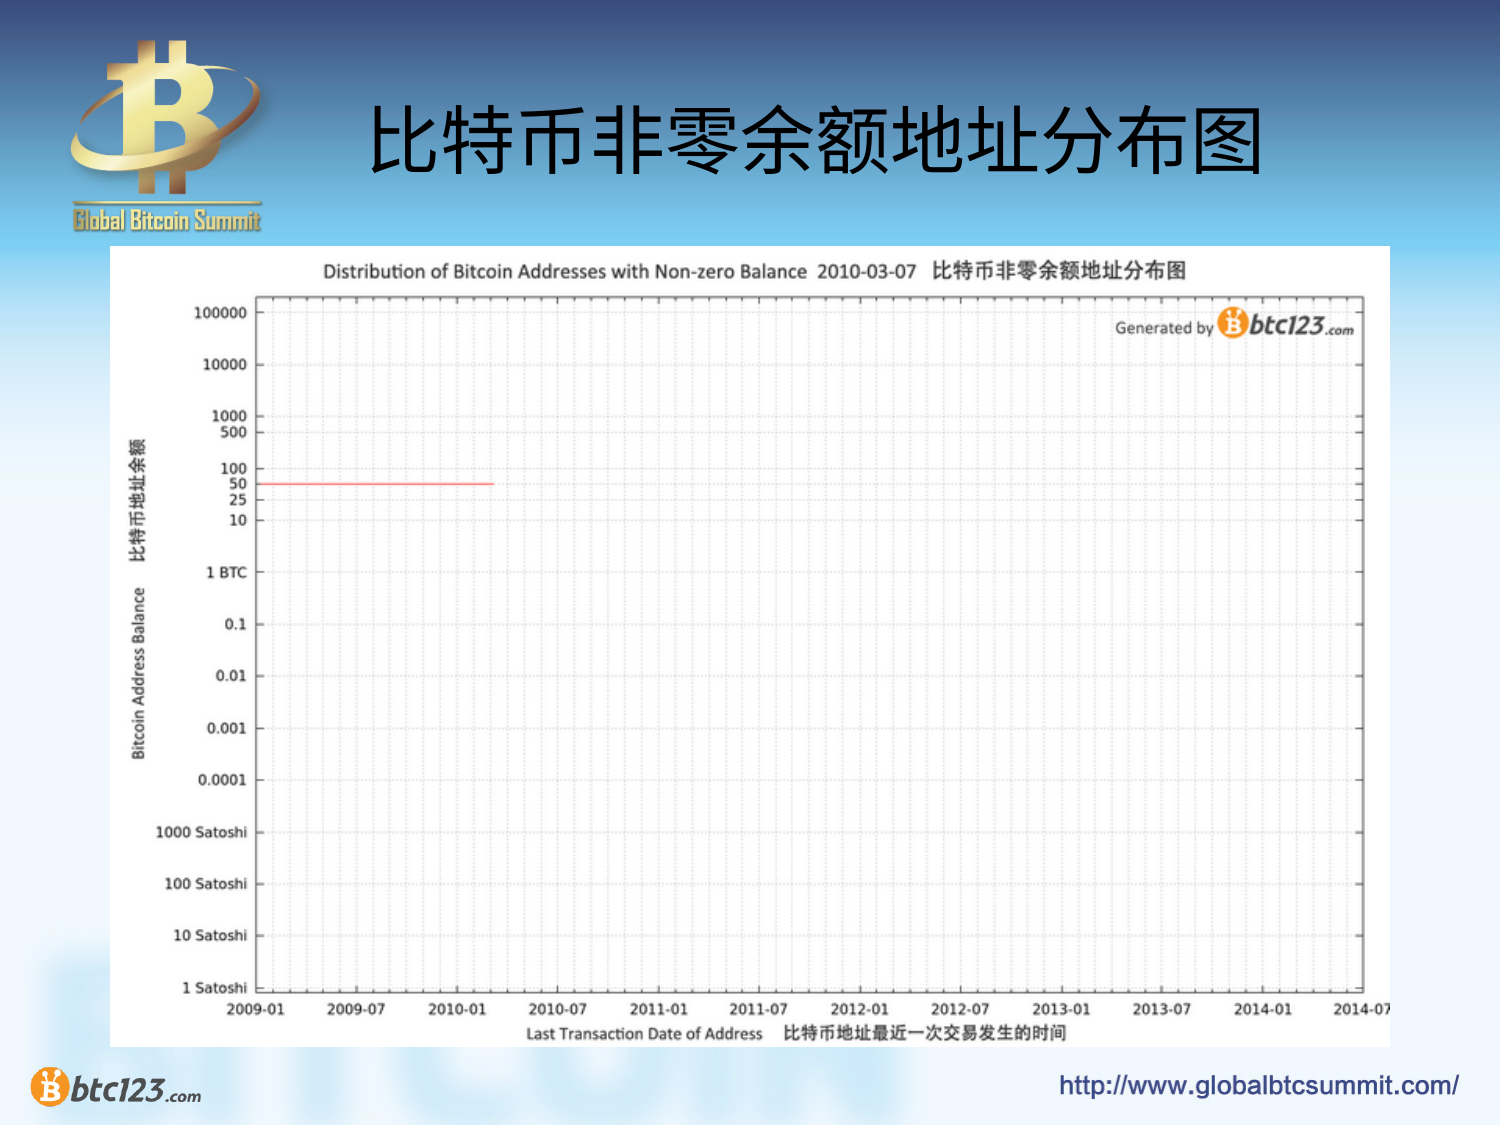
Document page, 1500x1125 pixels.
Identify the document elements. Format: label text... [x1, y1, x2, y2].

picture [23, 1056, 207, 1118]
title 比特币非零余额地址分布图 [206, 45, 1425, 233]
picture [109, 246, 1390, 1048]
